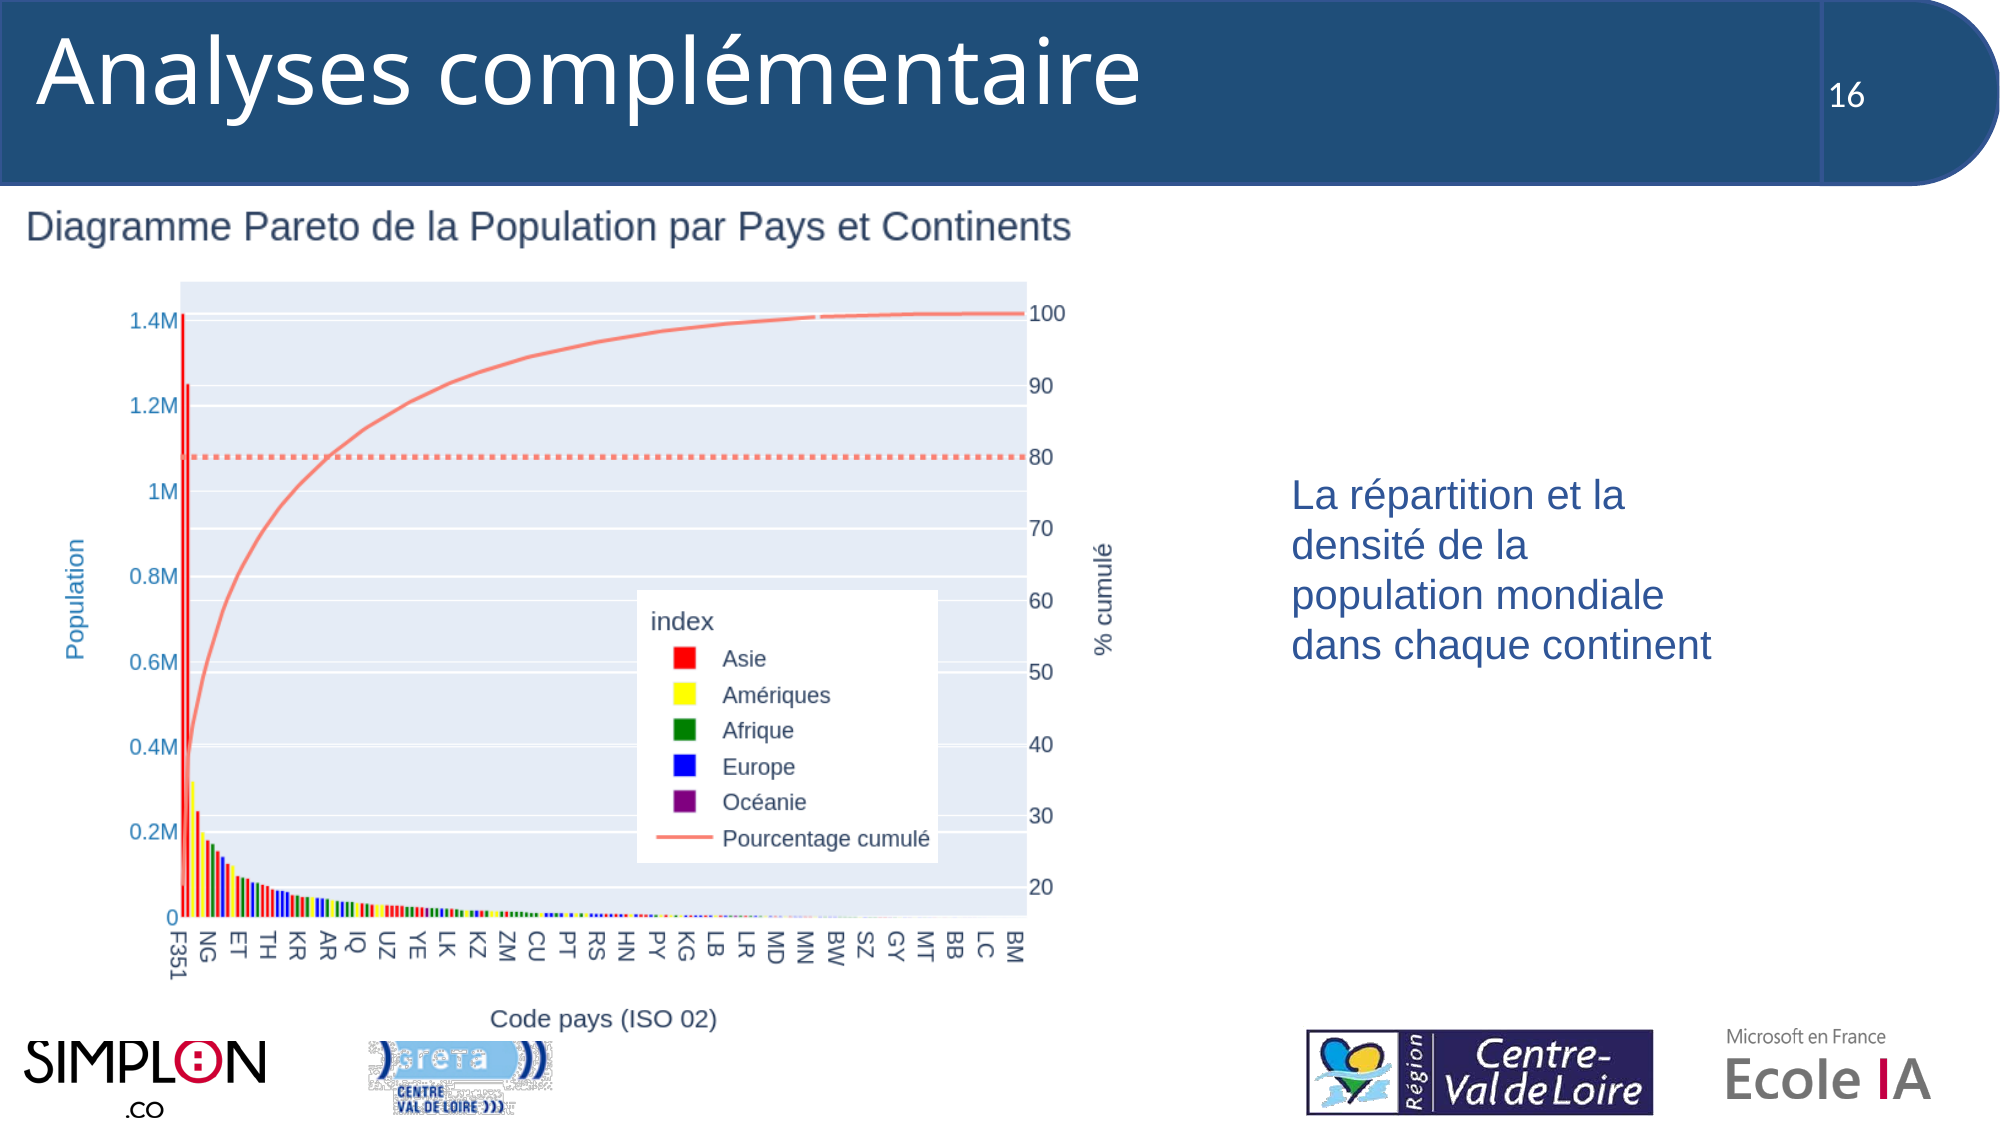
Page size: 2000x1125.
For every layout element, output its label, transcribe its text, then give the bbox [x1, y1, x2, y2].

slide_number 16 [1812, 62, 1914, 122]
picture [1727, 1028, 1931, 1099]
title Analyses complémentaire [21, 0, 1747, 276]
picture [15, 193, 1136, 1119]
text_box La répartition et la densité de la population mondiale dans chaque continent [1276, 460, 1746, 675]
picture [1303, 1026, 1656, 1118]
